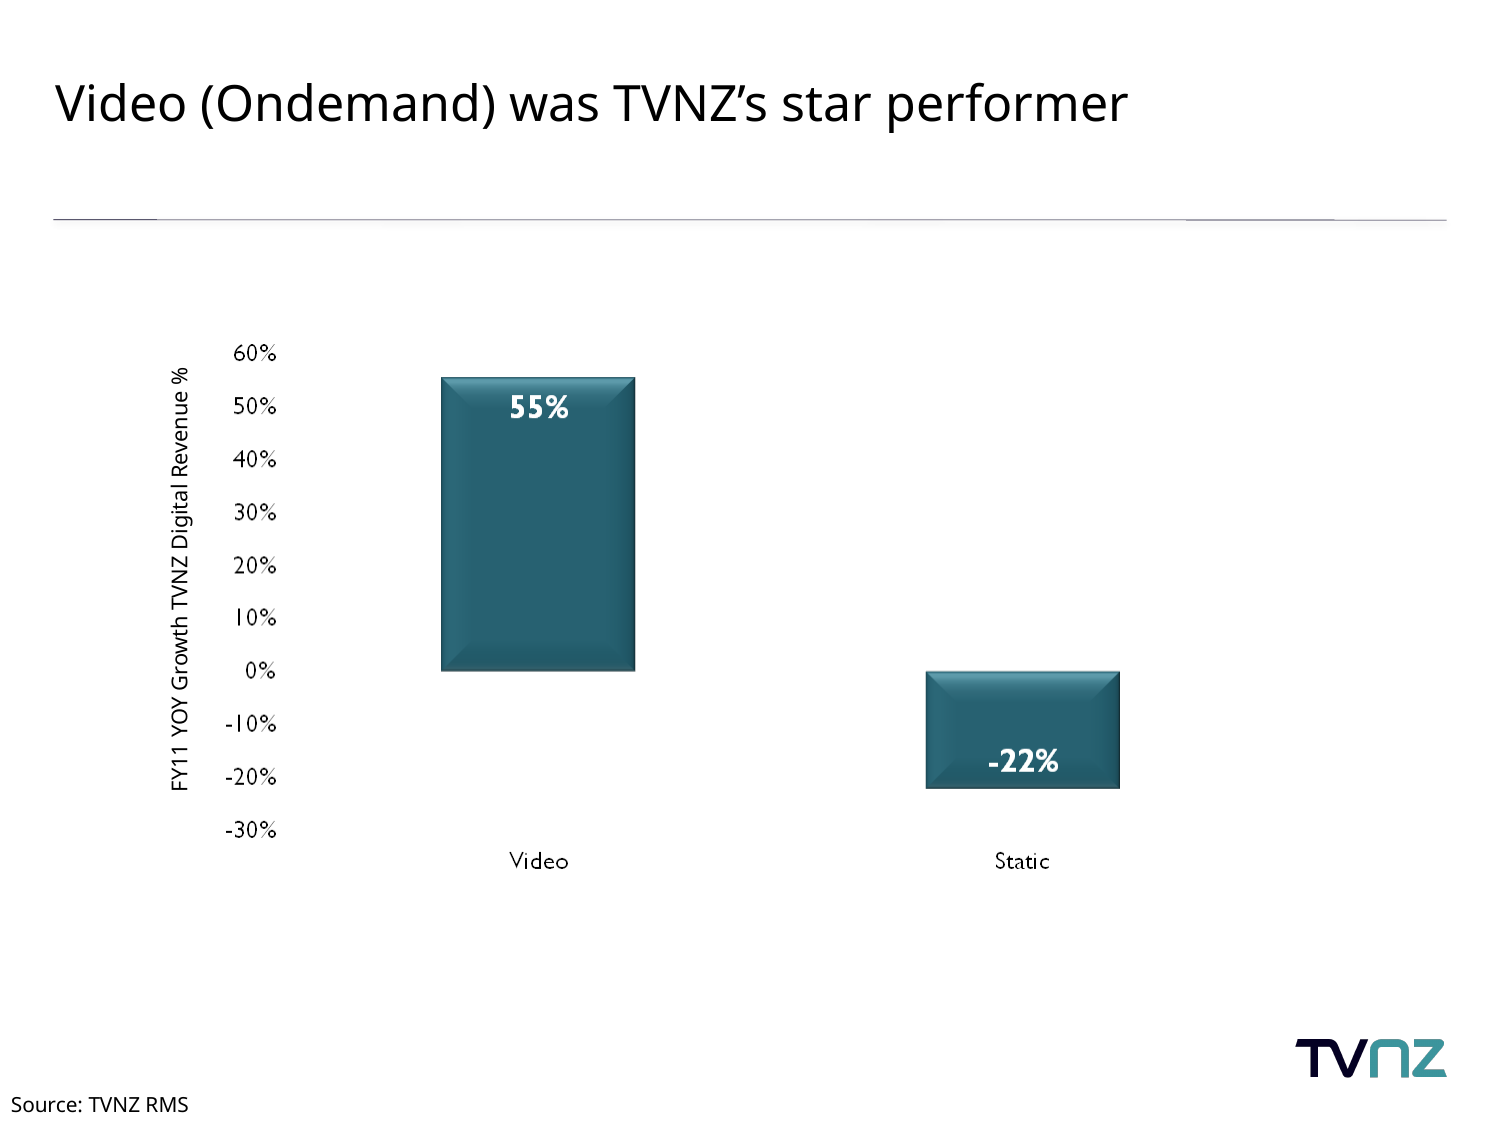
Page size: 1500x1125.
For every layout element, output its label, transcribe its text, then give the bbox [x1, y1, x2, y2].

text_box Video (Ondemand) was TVNZ’s star performer [41, 66, 1414, 197]
text_box FY11 YOY Growth TVNZ Digital Revenue % [158, 352, 198, 807]
picture [1295, 1039, 1447, 1078]
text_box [203, 321, 1297, 897]
text_box Source: TVNZ RMS [0, 1084, 204, 1125]
